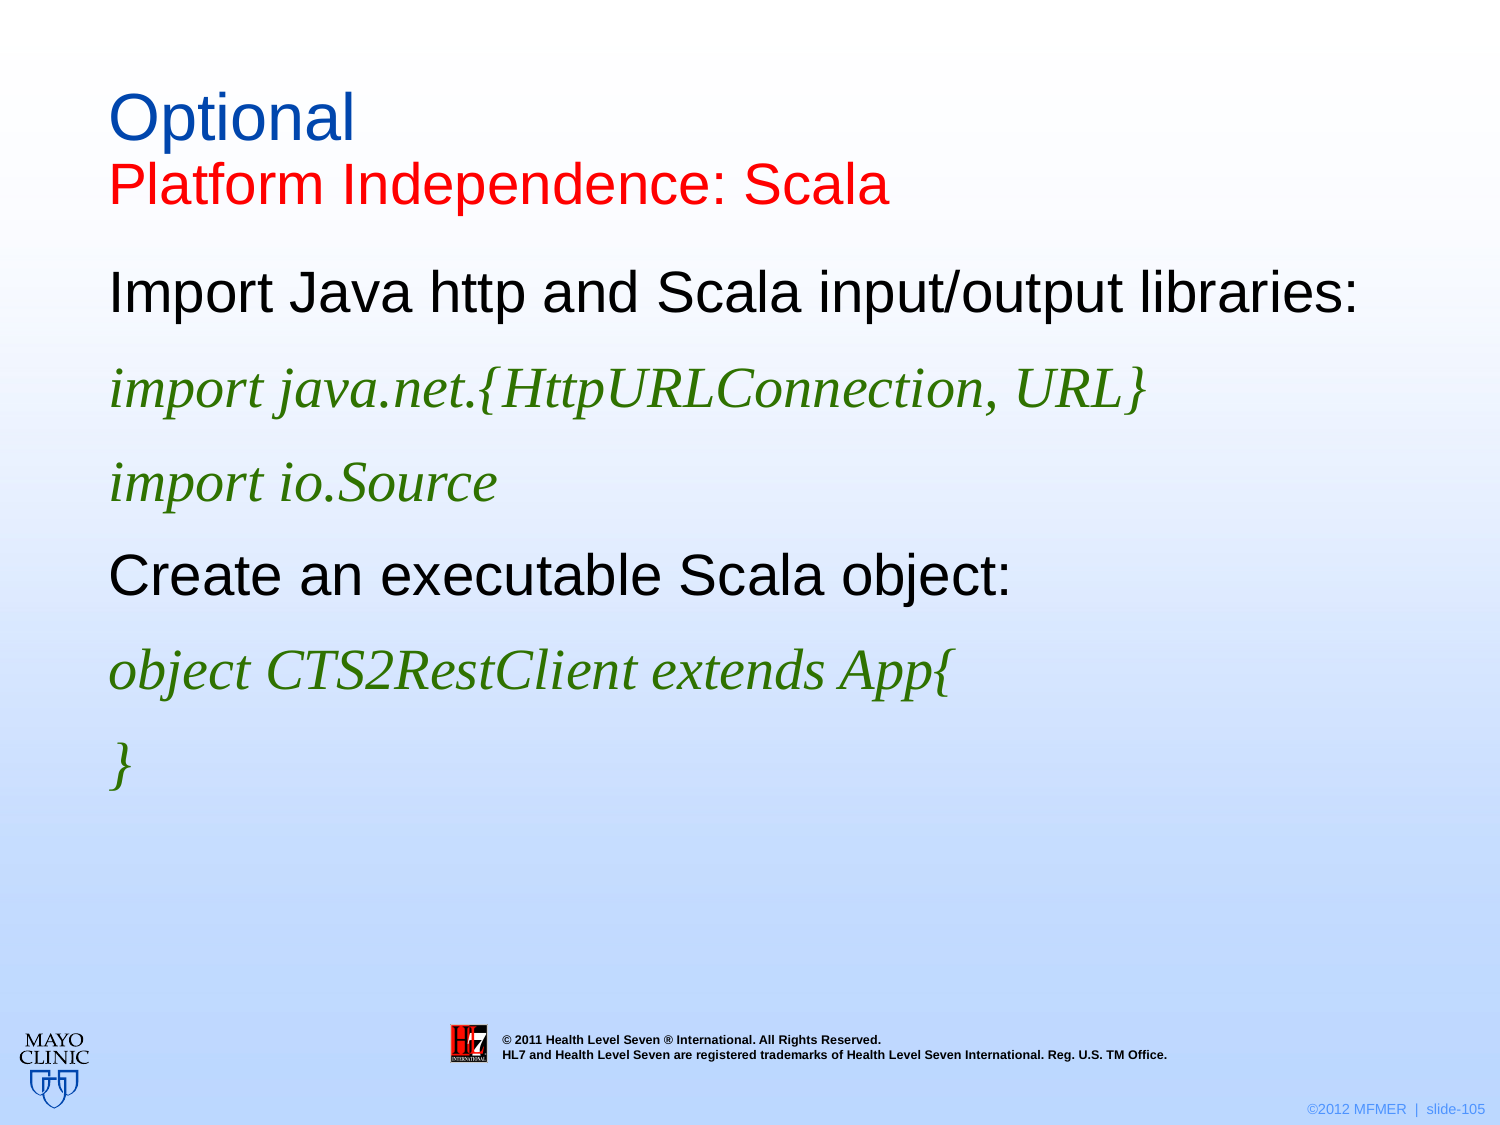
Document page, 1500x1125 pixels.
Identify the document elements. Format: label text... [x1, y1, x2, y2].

title Optional Platform Independence: Scala [108, 0, 1392, 224]
picture [0, 0, 1500, 1125]
list Import Java http and Scala input/output libraries: import java.net.{HttpURLConnection, URL} import io.Source Create an executable Scala object: object CTS2RestClient extends App{ } [108, 224, 1392, 1013]
